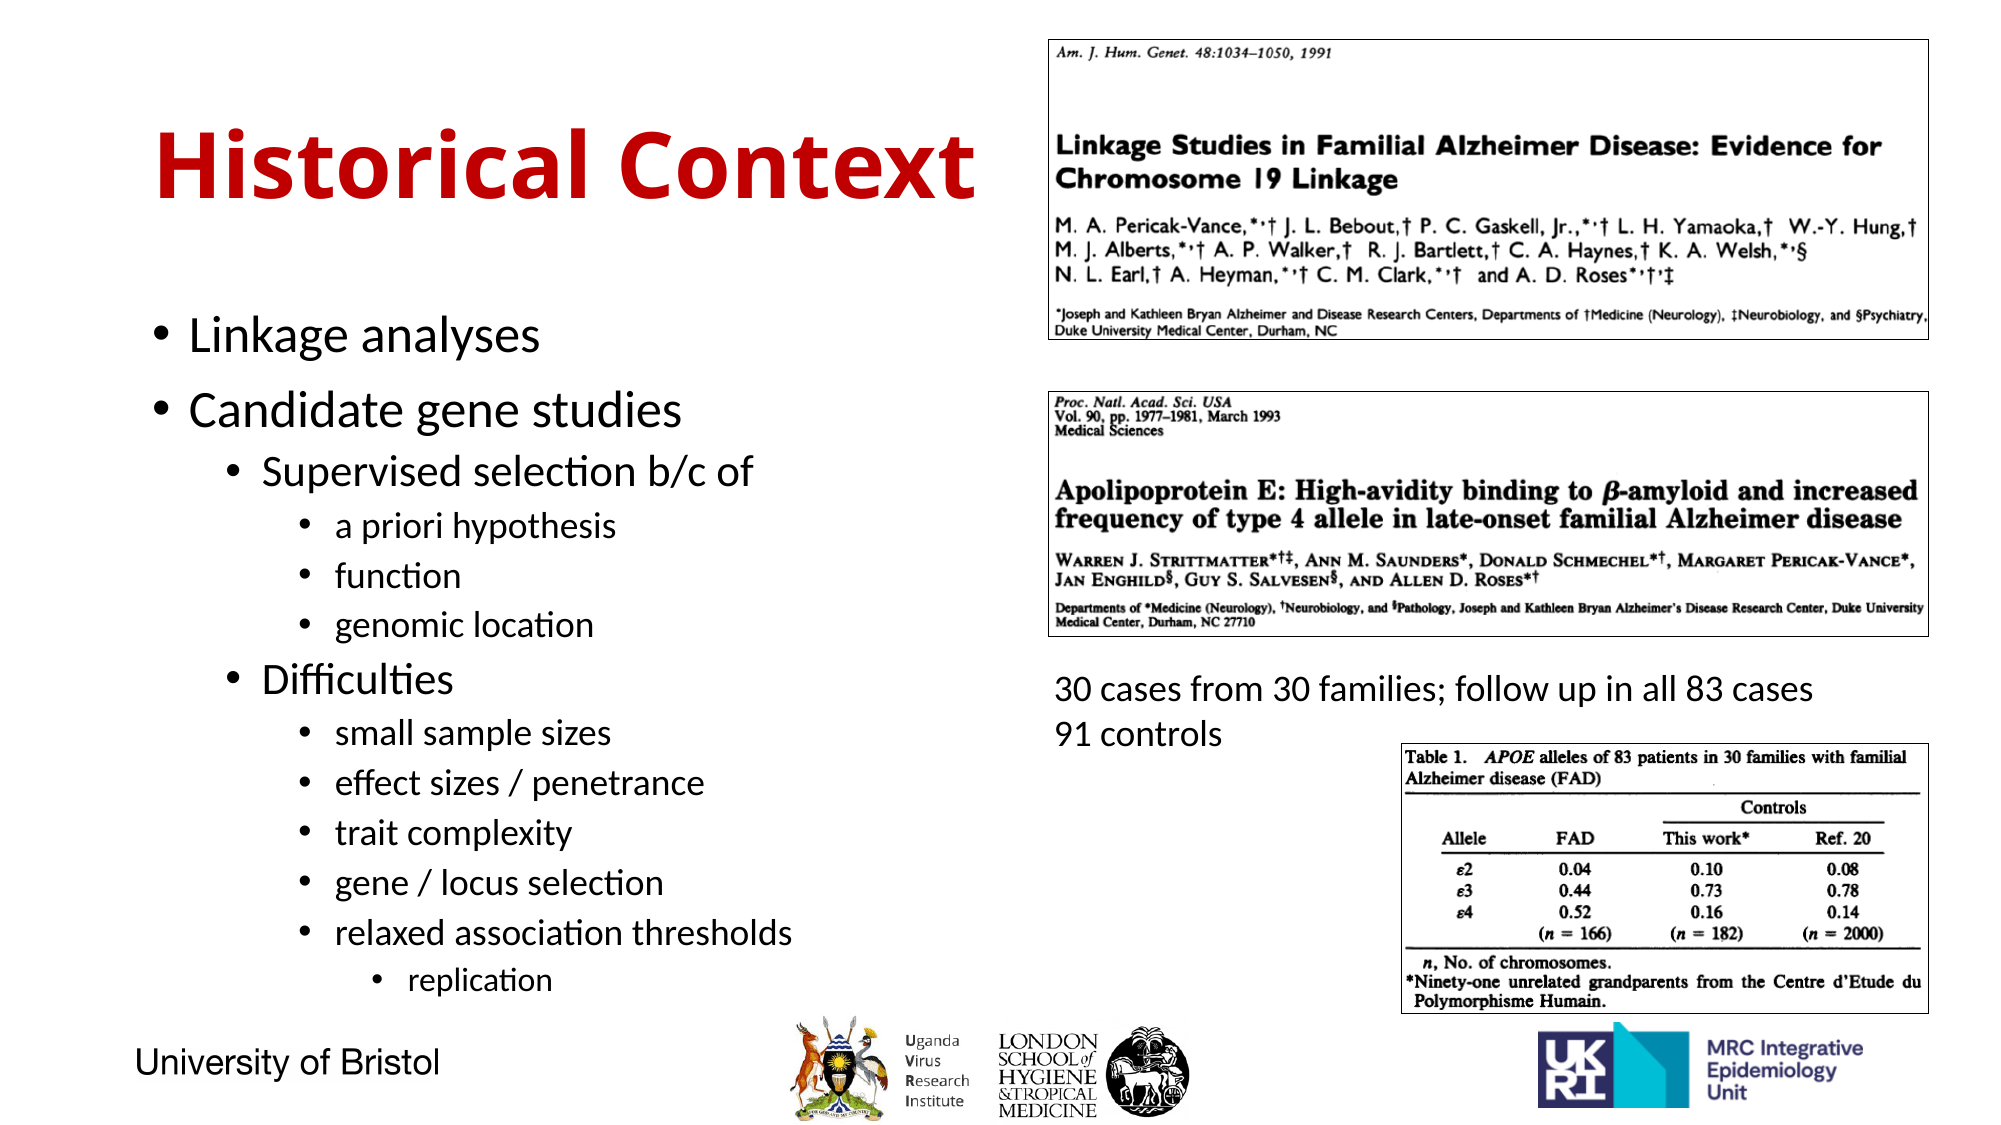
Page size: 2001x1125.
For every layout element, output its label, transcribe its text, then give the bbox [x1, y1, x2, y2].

list Linkage analyses Candidate gene studies Supervised selection b/c of a priori hypothesis function genomic location Difficulties small sample sizes effect sizes / penetrance trait complexity gene / locus selection relaxed association thresholds replication [137, 299, 1000, 1014]
picture [1048, 391, 1929, 637]
picture [786, 1013, 1190, 1125]
picture [1048, 39, 1929, 341]
text_box 30 cases from 30 families; follow up in all 83 cases 91 controls [1038, 656, 1830, 762]
picture [1538, 1022, 1863, 1108]
title Historical Context [137, 59, 1048, 278]
picture [137, 1048, 438, 1082]
picture [1401, 743, 1929, 1014]
